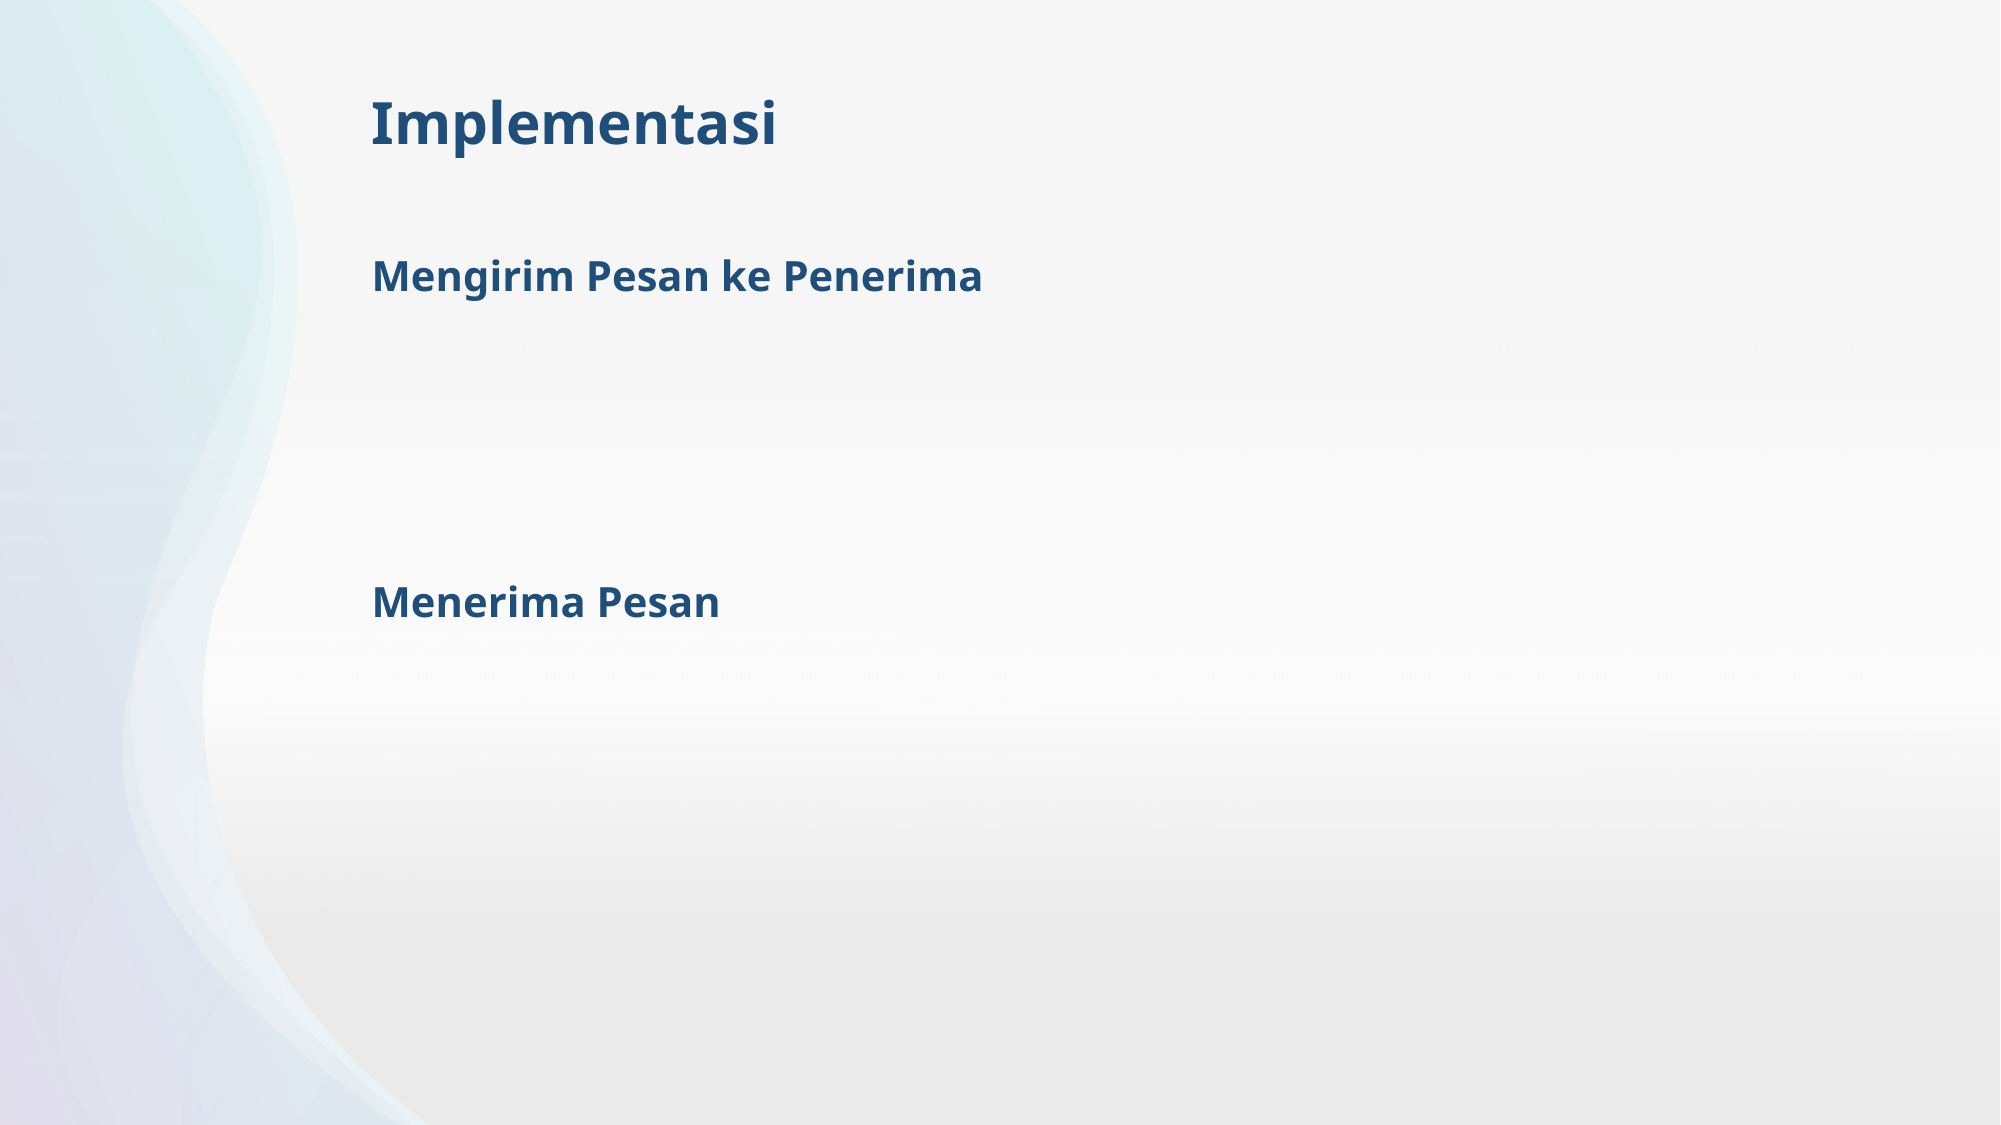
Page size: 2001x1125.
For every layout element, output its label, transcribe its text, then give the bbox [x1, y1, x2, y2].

text_box Menerima Pesan [356, 568, 1045, 634]
text_box Mengirim Pesan ke Penerima [356, 242, 1045, 308]
picture [0, 0, 2001, 1125]
text_box Implementasi [356, 78, 1045, 164]
